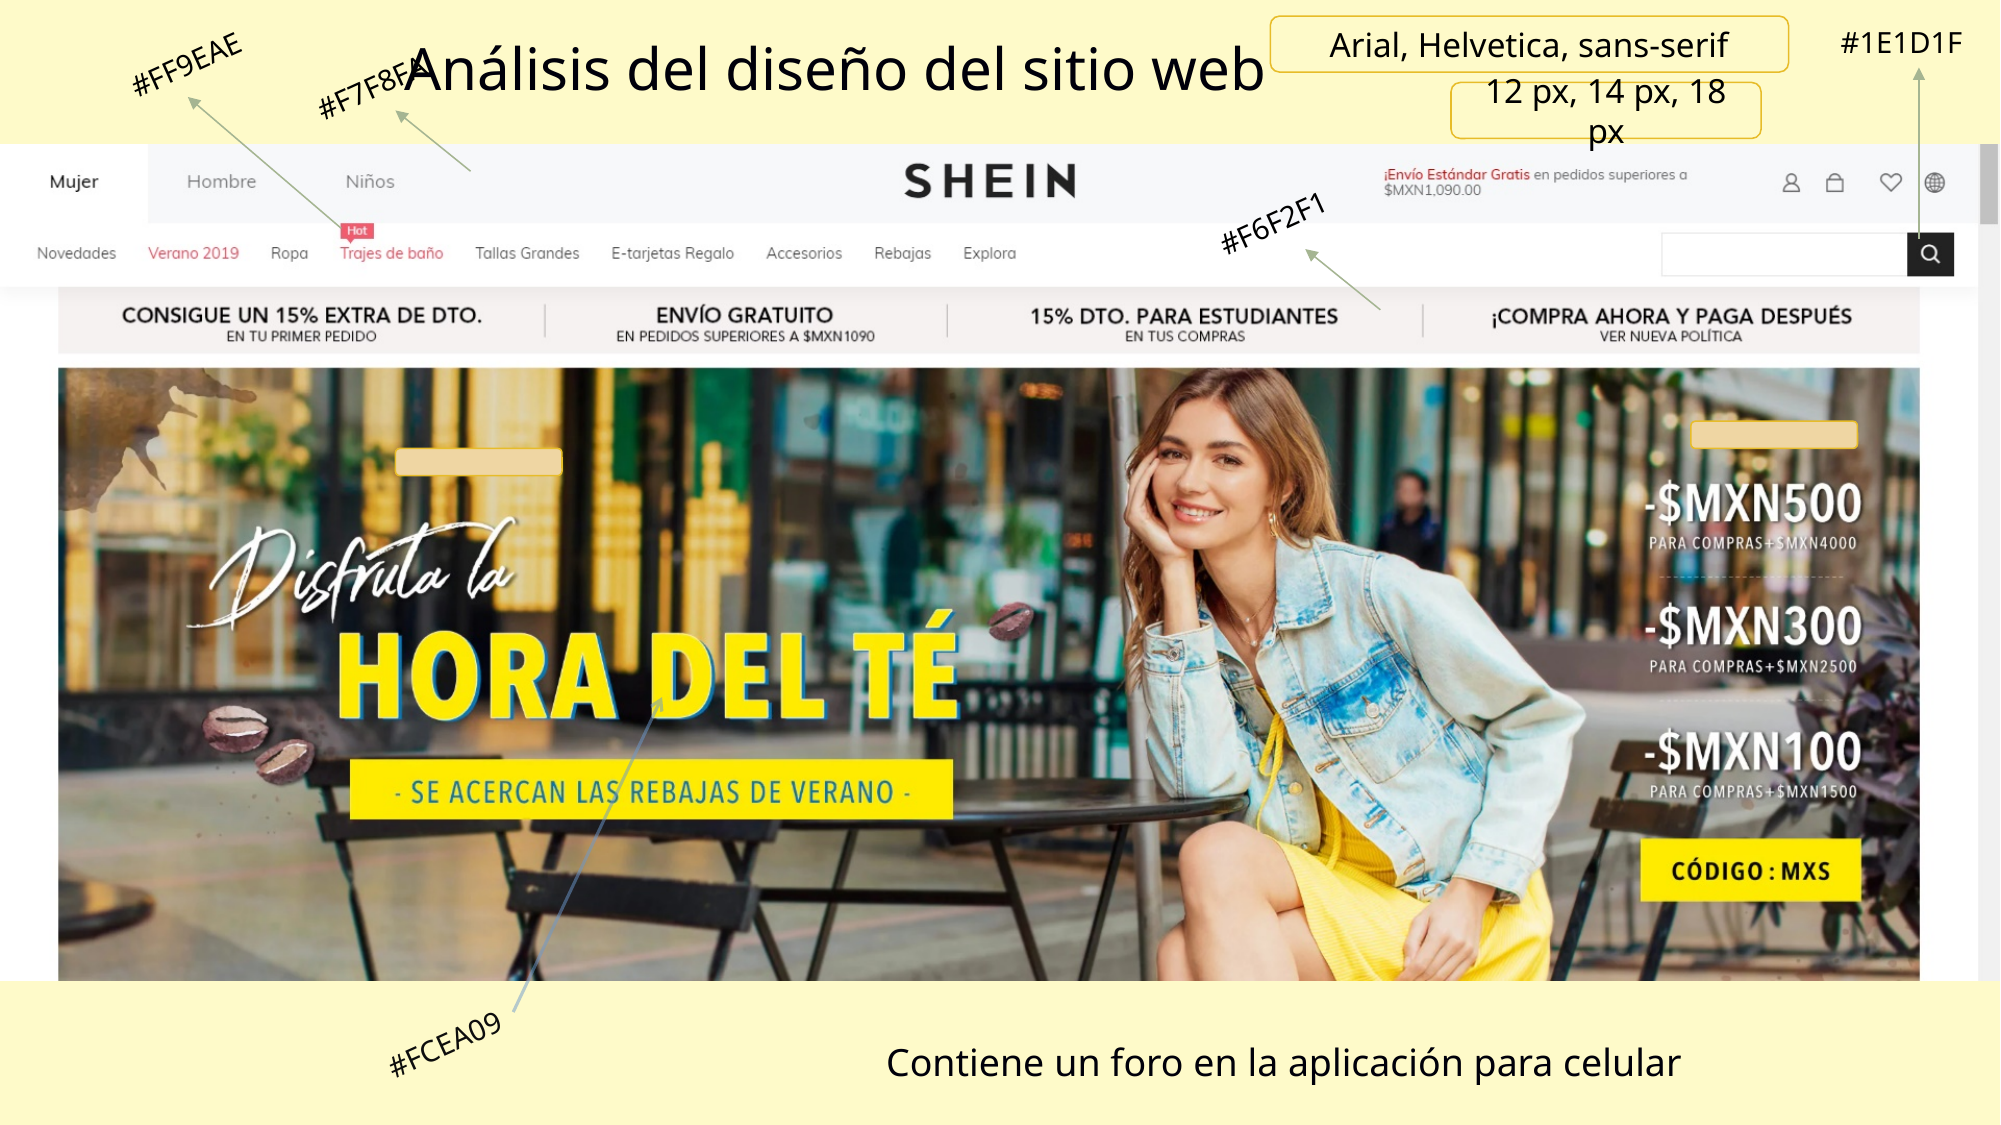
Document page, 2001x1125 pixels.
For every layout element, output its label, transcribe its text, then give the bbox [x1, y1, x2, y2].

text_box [187, 96, 342, 229]
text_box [518, 696, 663, 1010]
text_box 12 px, 14 px, 18 px [1450, 82, 1762, 139]
text_box #FCEA09 [365, 989, 524, 1098]
text_box #FF9EAE [108, 10, 264, 117]
text_box #1E1D1F [1825, 17, 1978, 67]
picture [0, 144, 2000, 981]
text_box Contiene un foro en la aplicación para celular [871, 1031, 1698, 1092]
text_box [395, 110, 471, 172]
text_box #F7F8FA [294, 33, 449, 128]
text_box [1304, 248, 1381, 311]
text_box Arial, Helvetica, sans-serif [1270, 16, 1789, 73]
text_box Análisis del diseño del sitio web [390, 24, 1281, 110]
